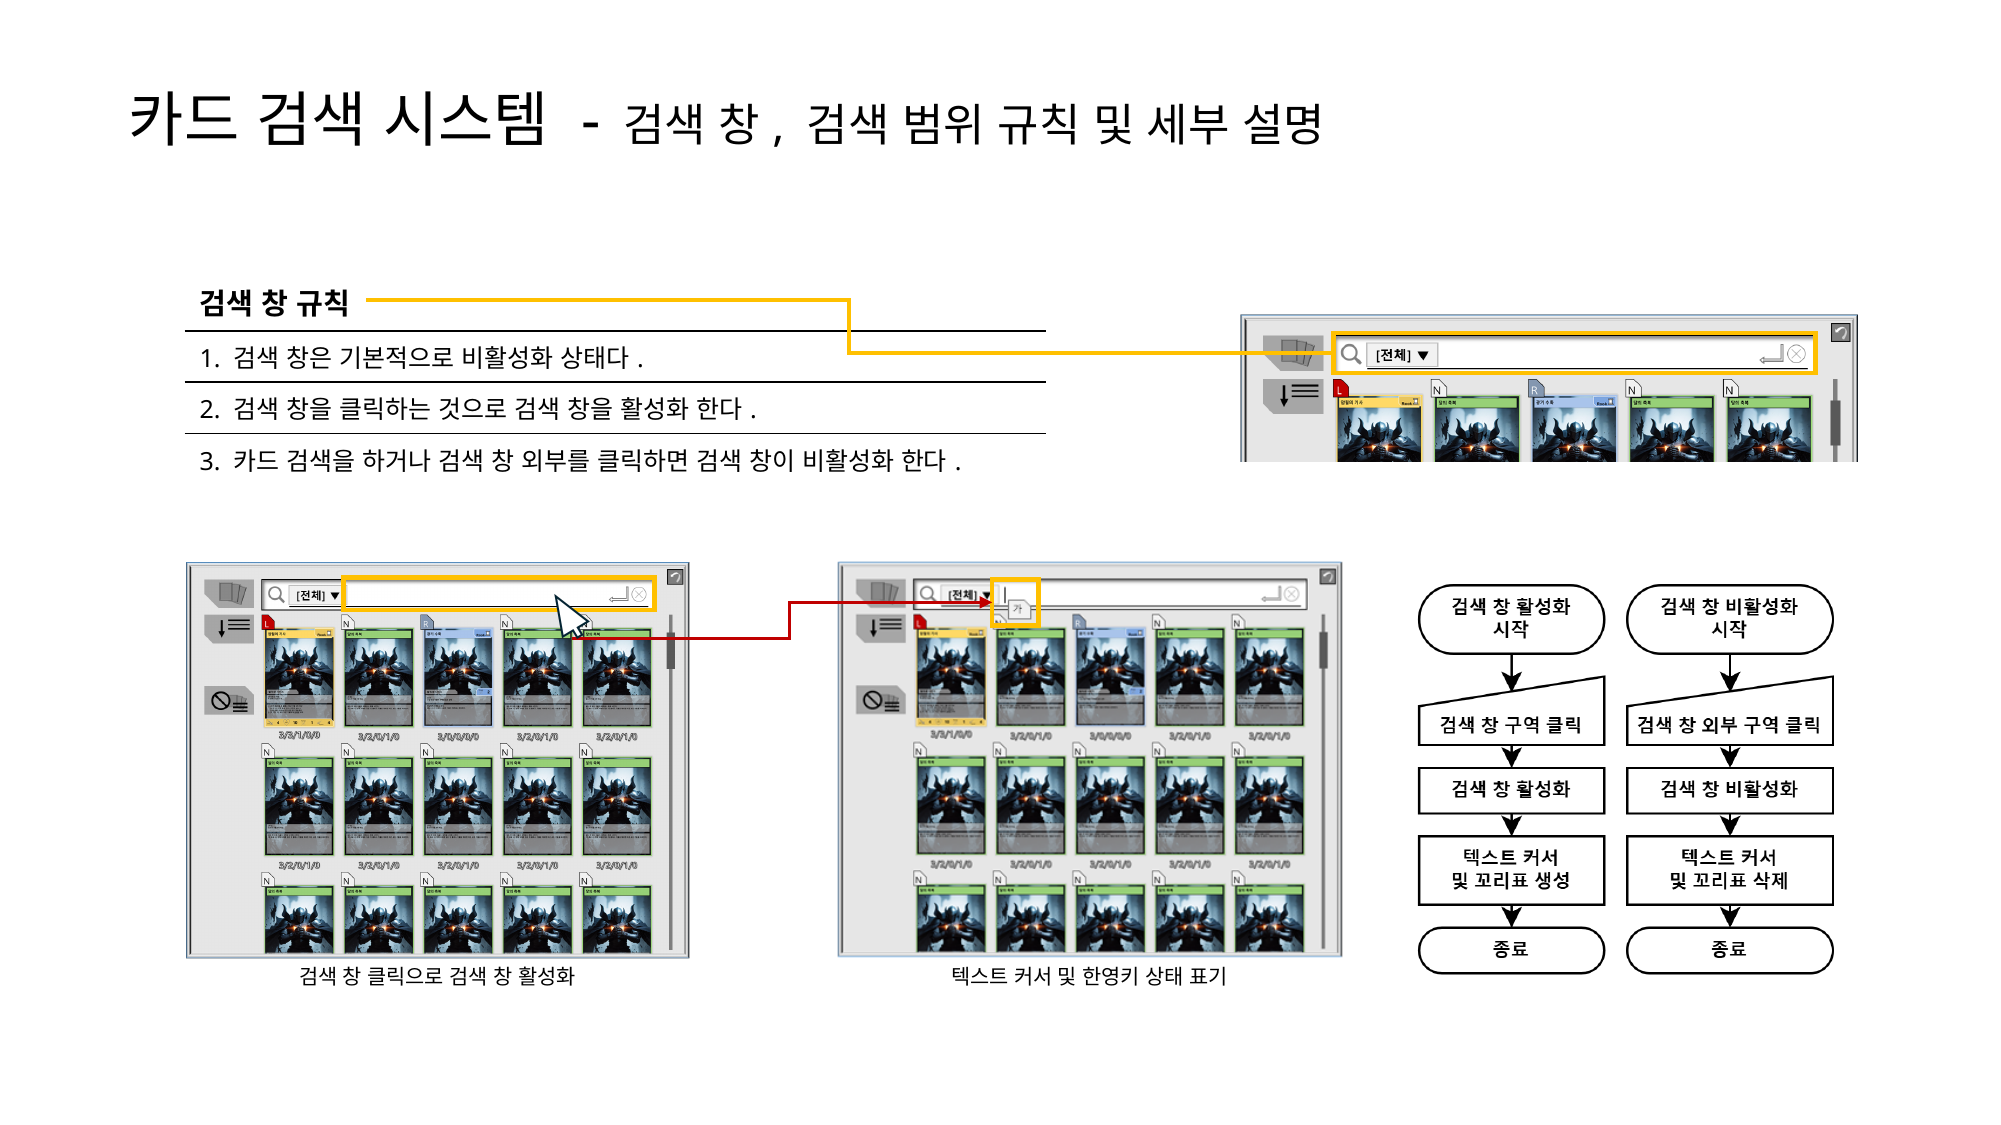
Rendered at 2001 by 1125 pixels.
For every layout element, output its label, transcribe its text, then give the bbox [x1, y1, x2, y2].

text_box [184, 561, 690, 959]
text_box 텍스트 커서 및 한영키 상태 표기 [836, 956, 1342, 997]
table_cell 2. 검색 창을 클릭하는 것으로 검색 창을 활성화 한다. [185, 383, 1046, 433]
table_cell 1. 검색 창은 기본적으로 비활성화 상태다. [185, 332, 1046, 381]
picture [558, 601, 584, 635]
picture [579, 623, 590, 639]
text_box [1239, 313, 1859, 462]
text_box 카드 검색 시스템 - 검색 창, 검색 범위 규칙 및 세부 설명 [113, 63, 1886, 167]
picture [1395, 561, 1859, 997]
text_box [837, 561, 1343, 958]
picture [554, 593, 590, 620]
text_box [764, 410, 801, 831]
table_header 검색 창 규칙 [185, 273, 1046, 330]
table_cell 3. 카드 검색을 하거나 검색 창 외부를 클릭하면 검색 창이 비활성화 한다. [801, 434, 1046, 485]
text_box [366, 300, 1334, 354]
table_cell 3. 카드 검색을 하거나 검색 창 외부를 클릭하면 검색 창이 비활성화 한다. [185, 434, 764, 485]
picture [554, 599, 576, 639]
text_box 검색 창 클릭으로 검색 창 활성화 [184, 959, 690, 997]
